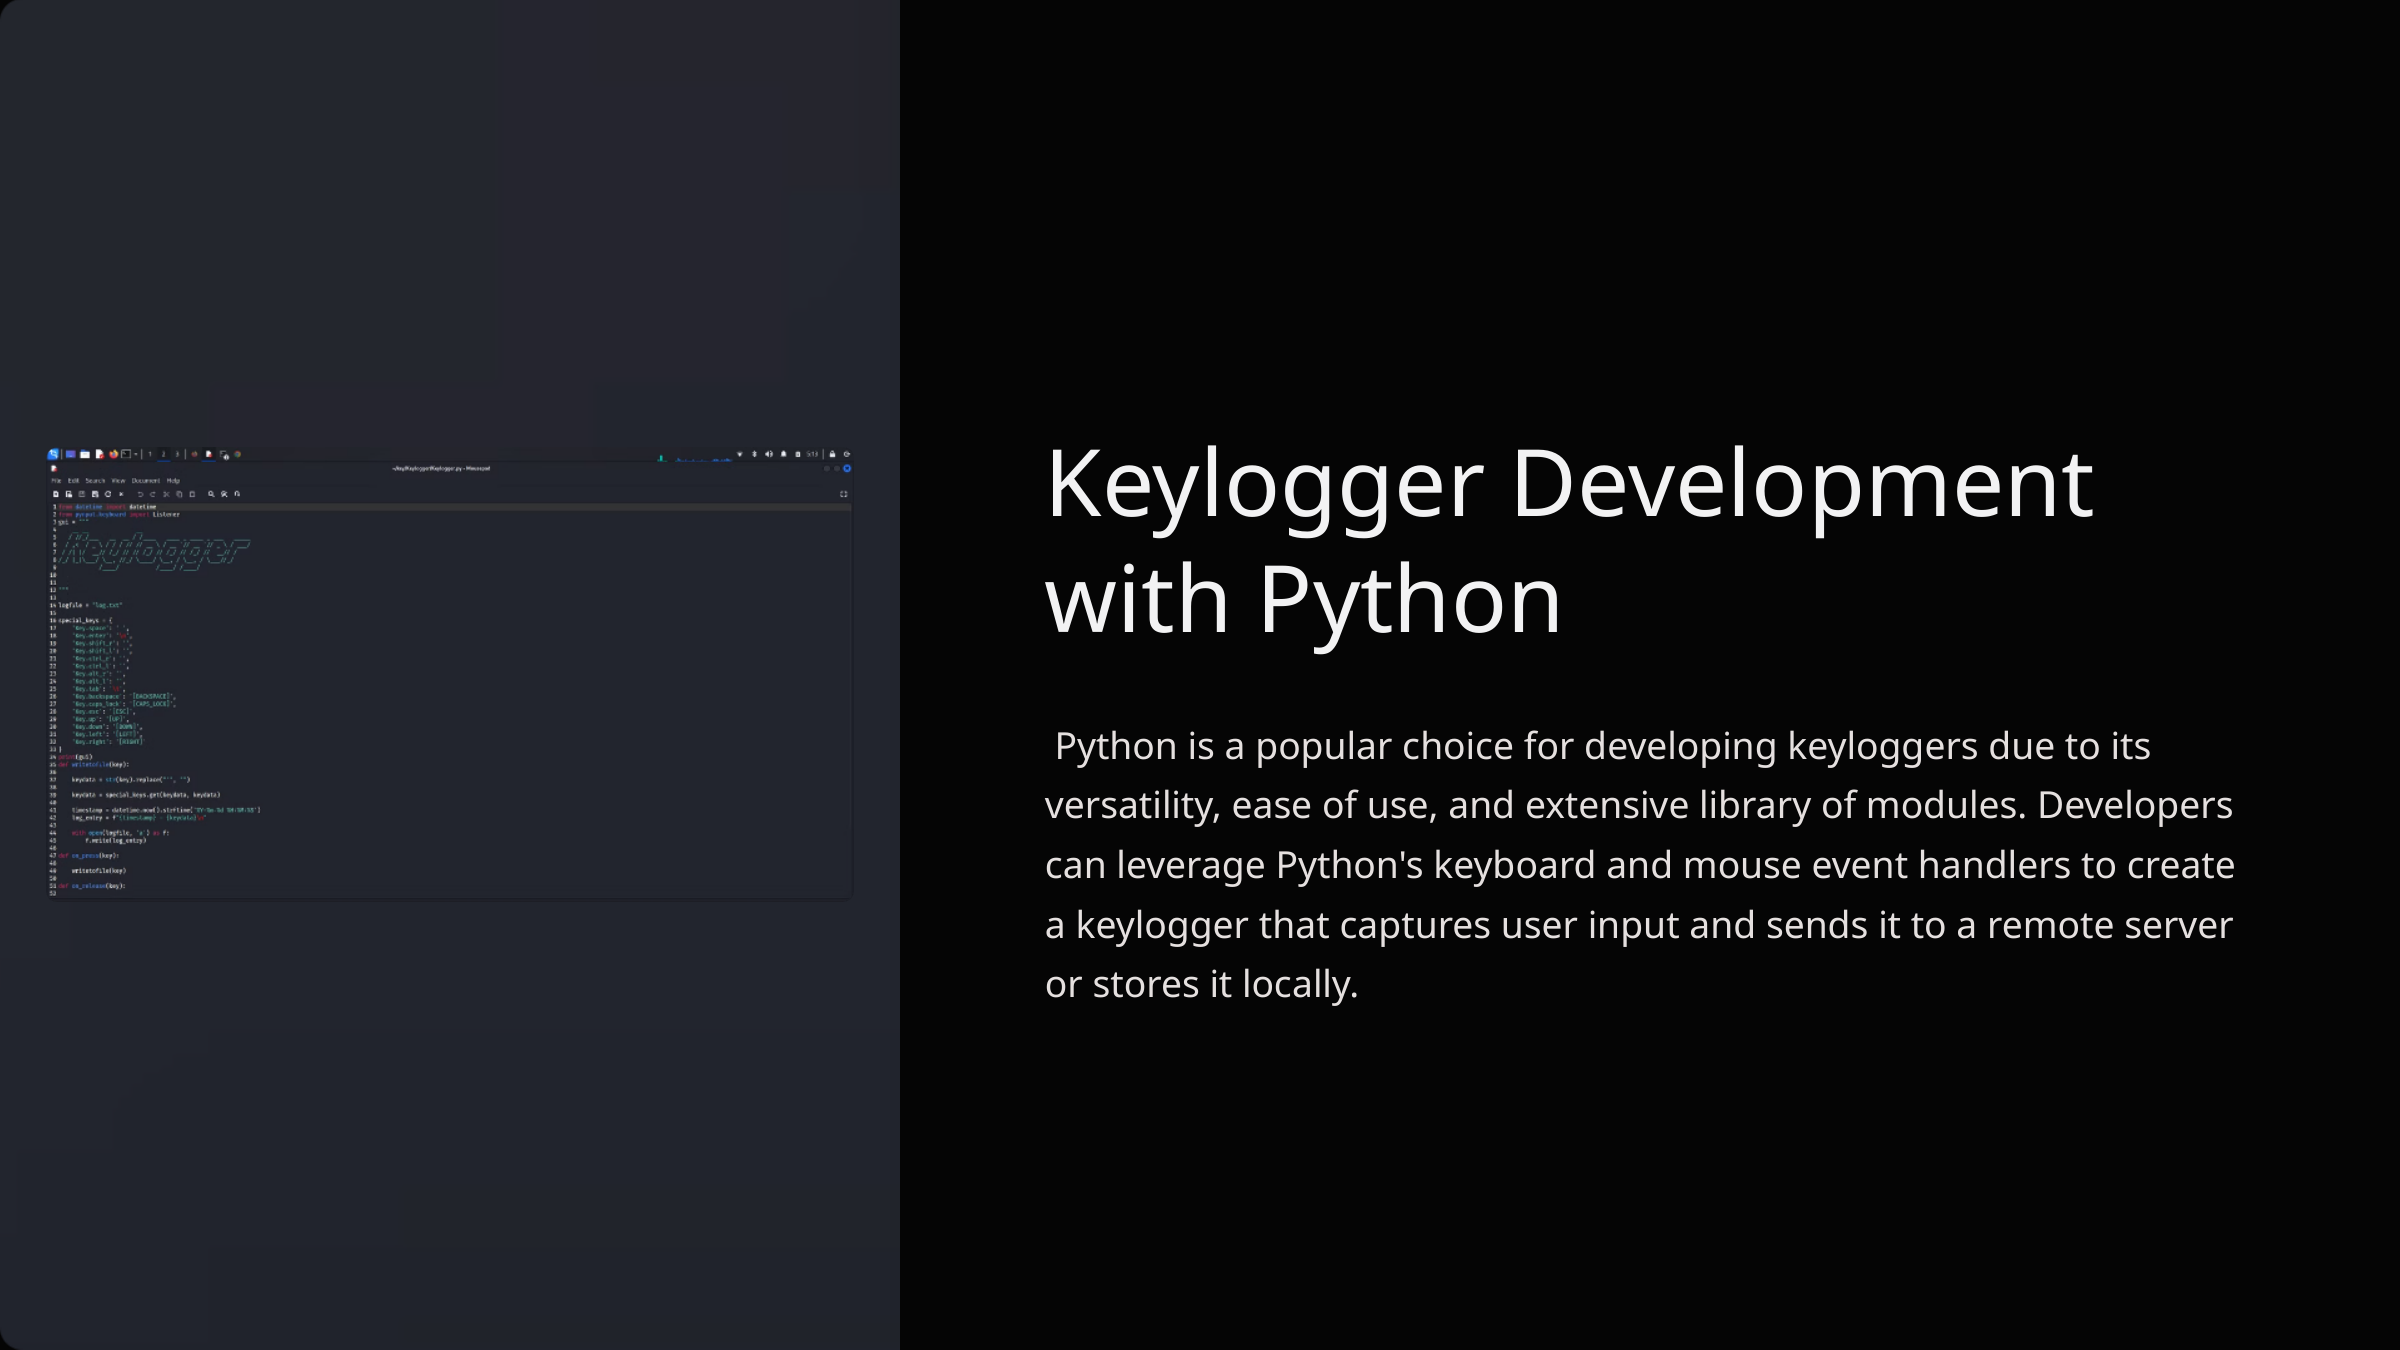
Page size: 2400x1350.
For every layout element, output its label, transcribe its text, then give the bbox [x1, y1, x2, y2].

text_box [900, 0, 2400, 1350]
text_box Python is a popular choice for developing keyloggers due to its versatility, ease of use, and extensive library of modules. Developers can leverage Python's keyboard and mouse event handlers to create a keylogger that captures user input and sends it to a remote server or stores it locally. [1030, 700, 2270, 939]
text_box Keylogger Development with Python [1030, 411, 2270, 645]
picture [0, 0, 900, 1350]
